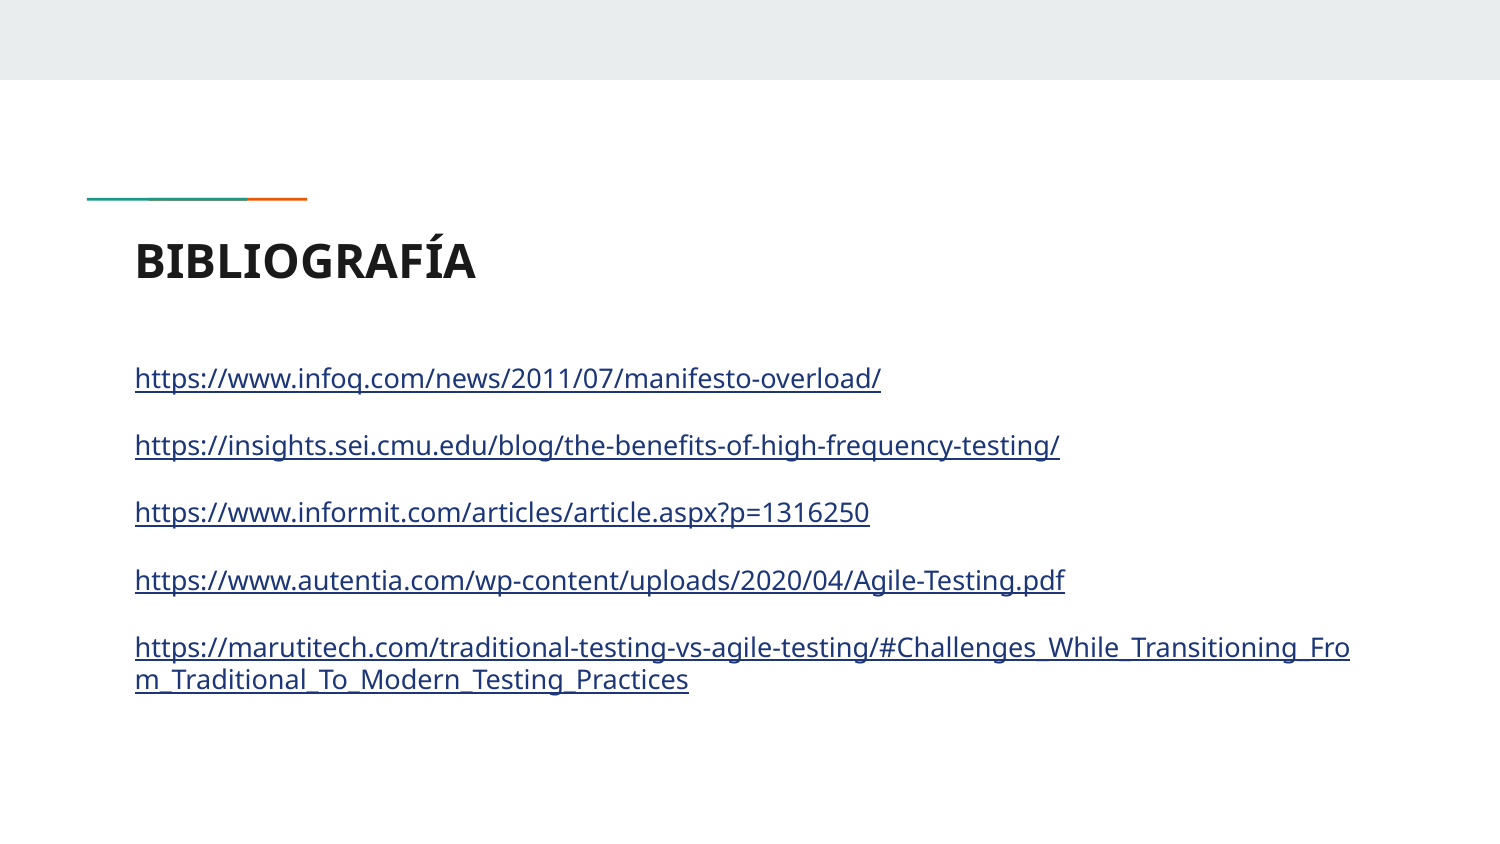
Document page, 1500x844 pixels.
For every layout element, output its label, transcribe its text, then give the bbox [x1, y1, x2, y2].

title BIBLIOGRAFÍA [119, 216, 1381, 305]
list https://www.infoq.com/news/2011/07/manifesto-overload/ https://insights.sei.cmu.edu/blog/the-benefits-of-high-frequency-testing/ https://www.informit.com/articles/article.aspx?p=1316250 https://www.autentia.com/wp-content/uploads/2020/04/Agile-Testing.pdf https://marutitech.com/traditional-testing-vs-agile-testing/#Challenges_While_Transitioning_From_Traditional_To_Modern_Testing_Practices [119, 341, 1381, 712]
